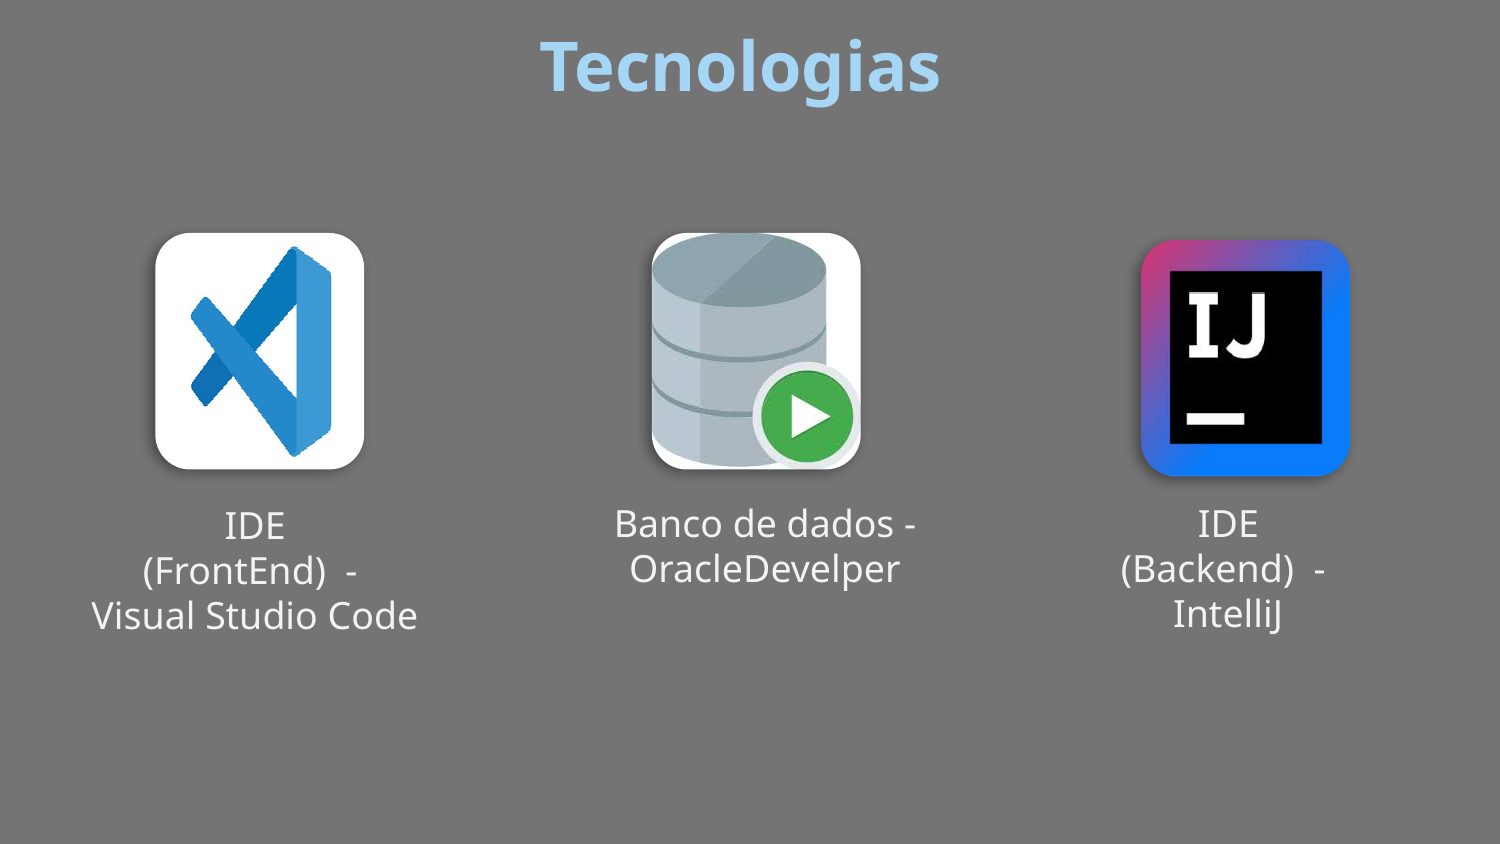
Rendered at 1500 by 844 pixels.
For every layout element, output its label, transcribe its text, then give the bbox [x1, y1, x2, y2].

picture [22, 33, 1463, 832]
text_box IDE (Backend) - IntelliJ [995, 485, 1439, 663]
text_box Banco de dados - OracleDevelper [775, 485, 954, 663]
text_box Tecnologias [122, 14, 1378, 121]
